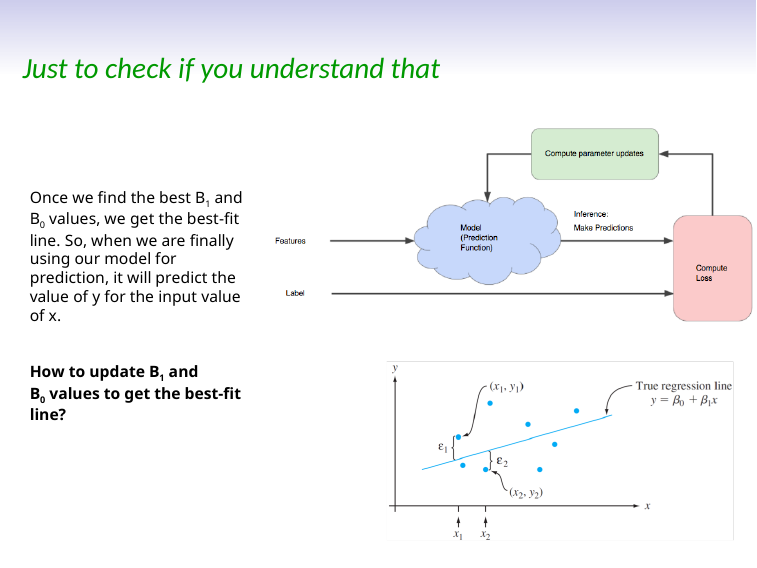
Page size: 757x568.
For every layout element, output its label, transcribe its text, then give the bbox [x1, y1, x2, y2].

text_box Once we find the best B1 and B0 values, we get the best-fit line. So, when we are finally using our model for prediction, it will predict the value of y for the input value of x. How to update B1 and B0 values to get the best-fit line? [14, 180, 266, 432]
picture [0, 0, 756, 74]
picture [377, 354, 740, 542]
title Just to check if you understand that [22, 49, 647, 85]
picture [257, 119, 757, 327]
